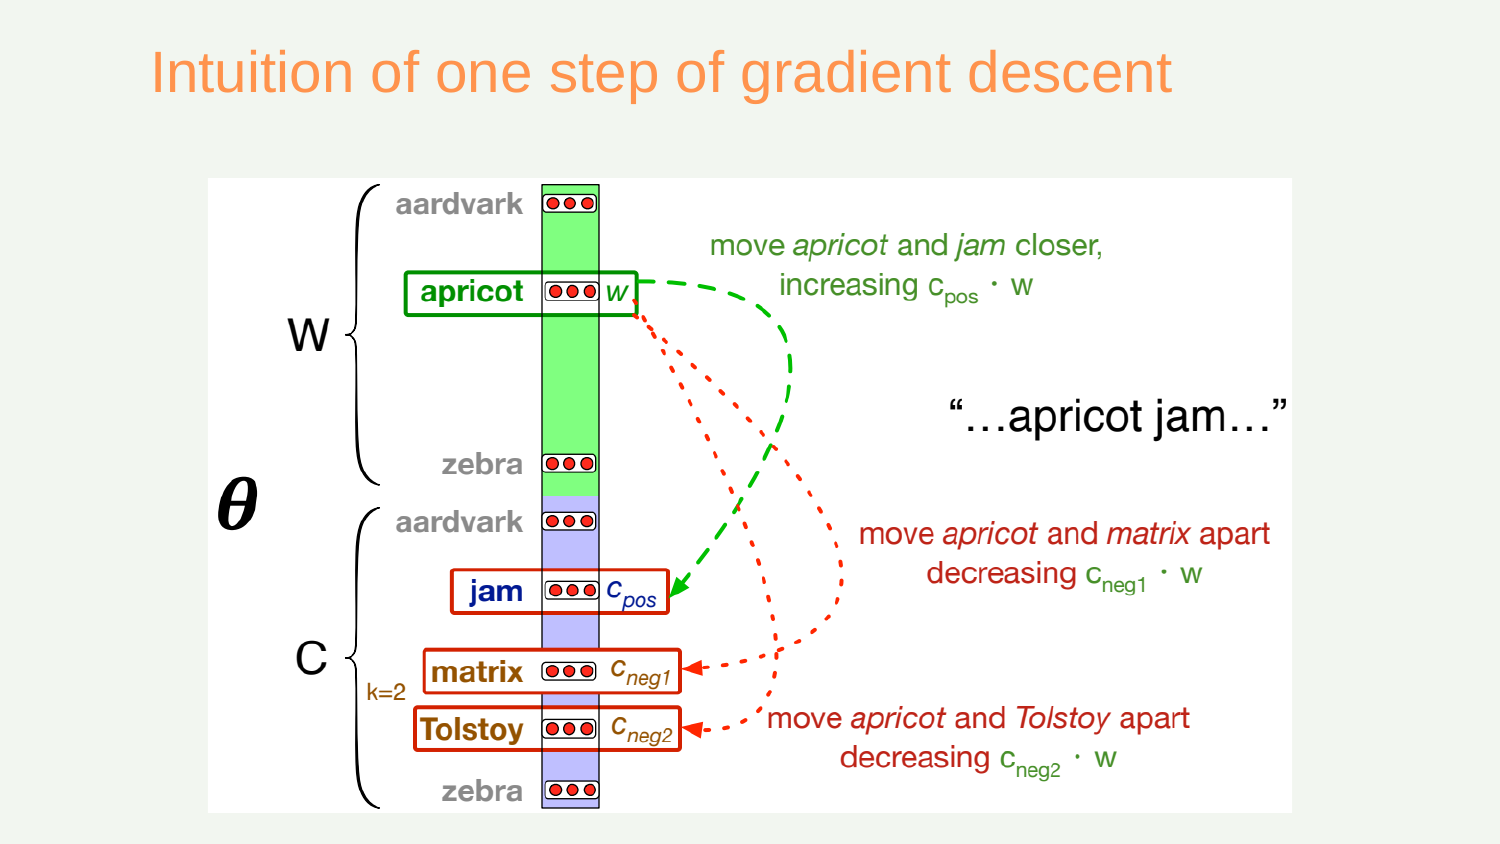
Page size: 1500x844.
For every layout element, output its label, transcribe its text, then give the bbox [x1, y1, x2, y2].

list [207, 177, 1293, 813]
title Intuition of one step of gradient descent [135, 19, 1373, 132]
